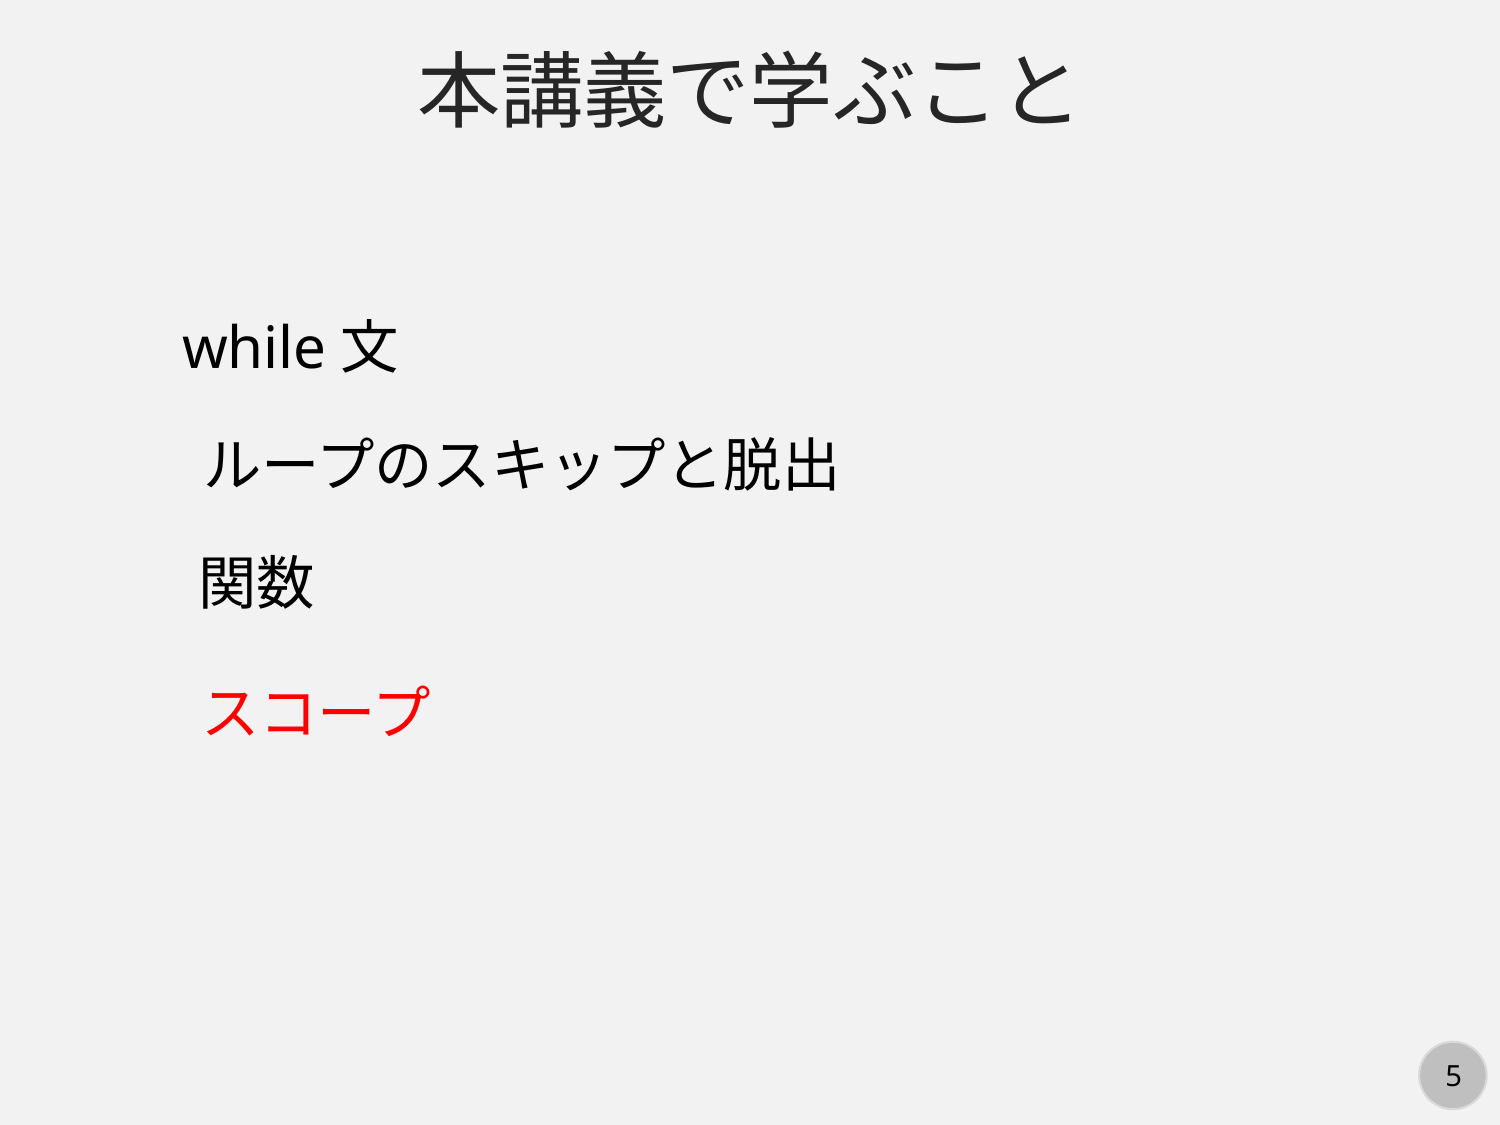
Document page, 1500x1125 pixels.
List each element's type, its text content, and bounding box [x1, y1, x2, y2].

list 本講義で学ぶこと [0, 31, 1500, 155]
text_box スコープ [186, 668, 446, 754]
text_box 関数 [183, 538, 331, 624]
text_box while文 [167, 302, 414, 388]
text_box ループのスキップと脱出 [188, 420, 856, 506]
